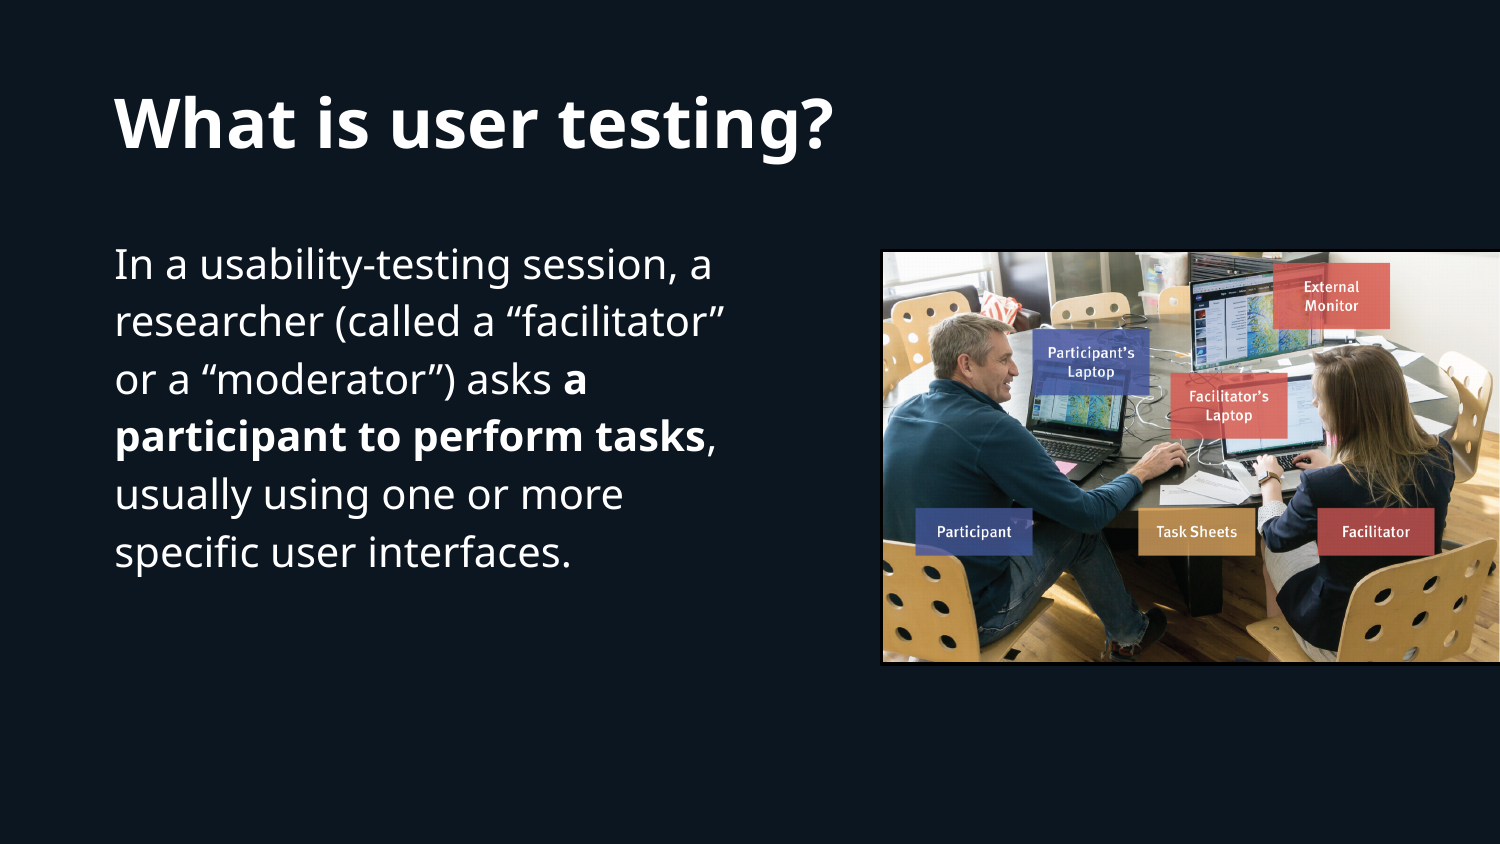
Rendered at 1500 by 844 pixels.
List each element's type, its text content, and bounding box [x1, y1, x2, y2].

title What is user testing? [103, 44, 1397, 208]
list In a usability-testing session, a researcher (called a “facilitator” or a “moderator”) asks a participant to perform tasks, usually using one or more specific user interfaces. [103, 224, 770, 760]
picture [882, 251, 1500, 663]
